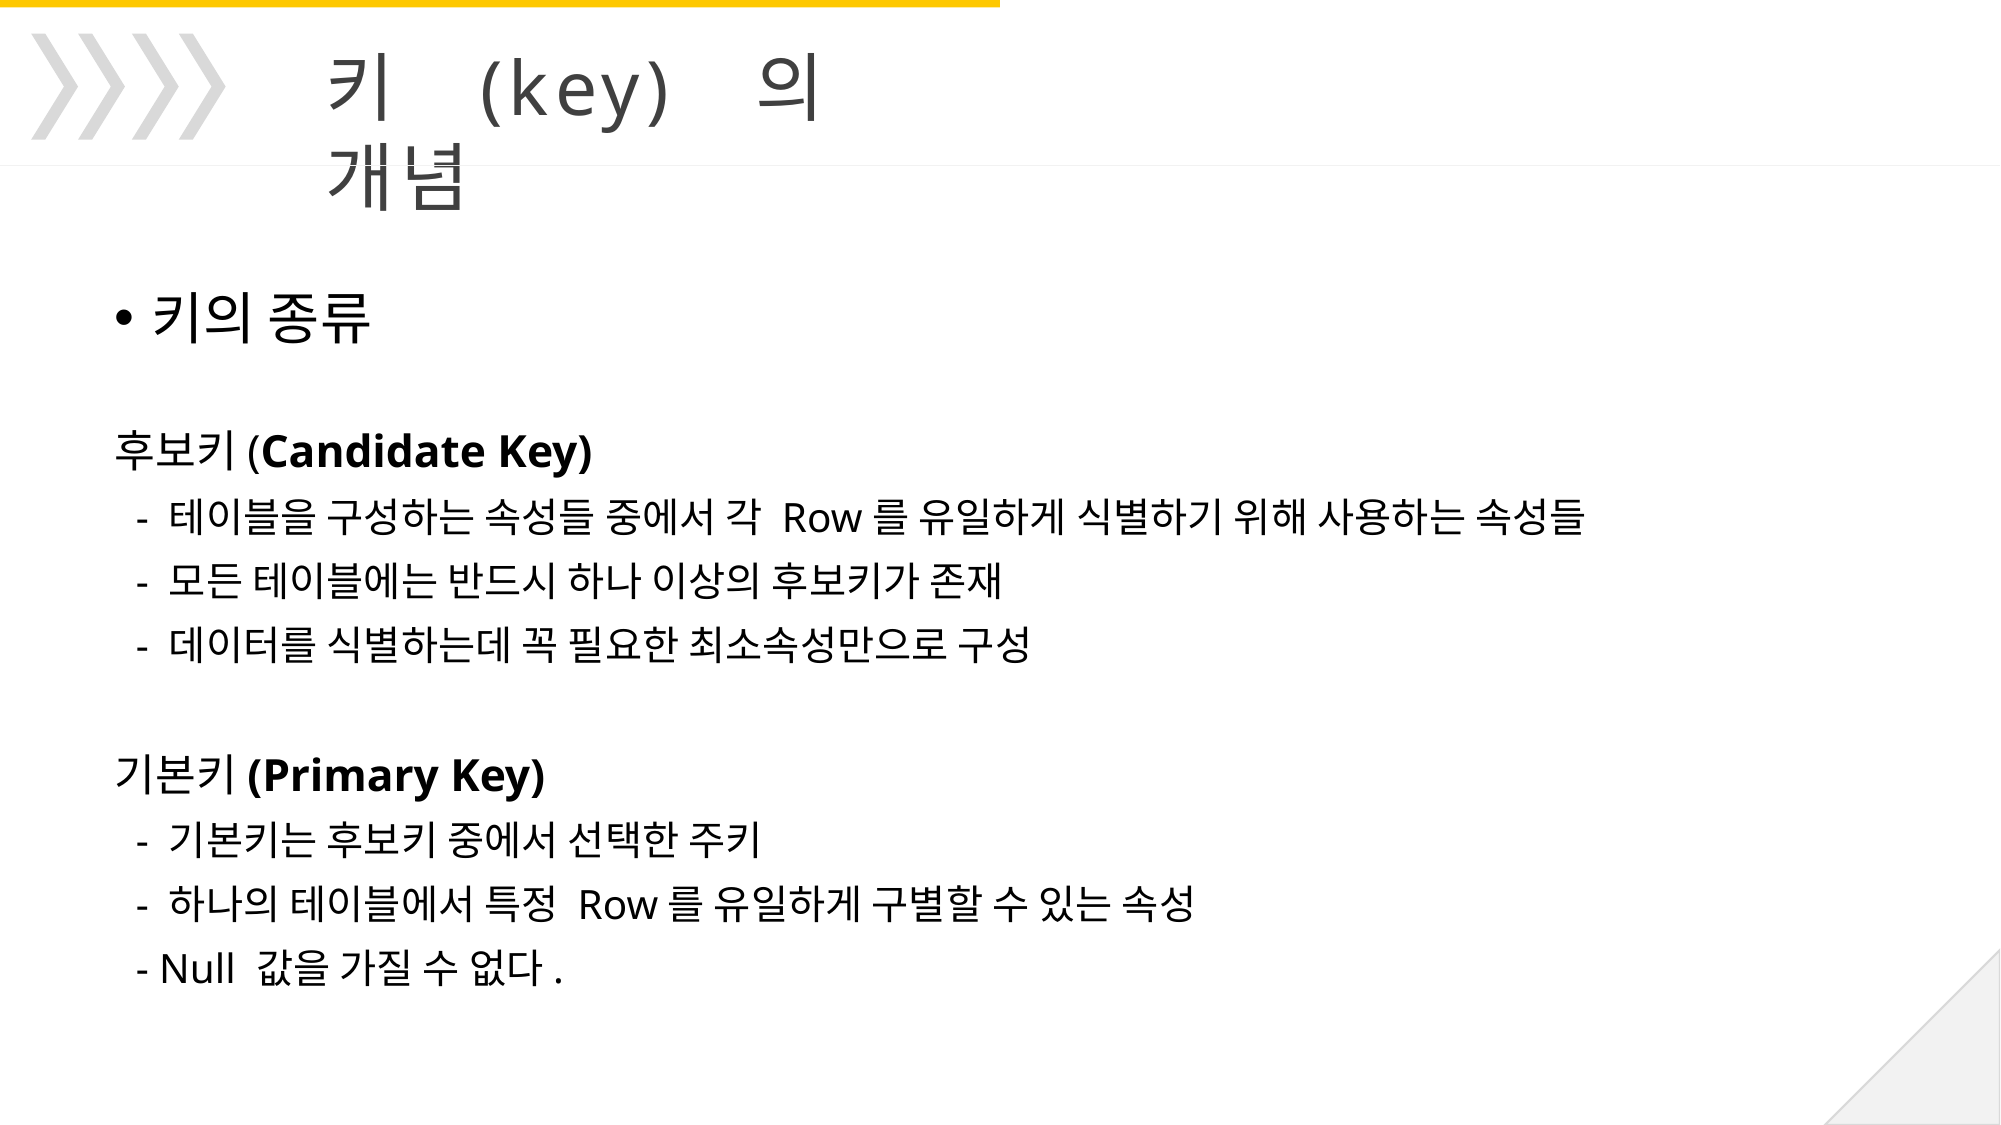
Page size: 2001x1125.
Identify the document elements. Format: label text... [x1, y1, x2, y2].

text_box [131, 33, 226, 140]
text_box [0, 0, 1001, 8]
text_box 키(key)의 개념 [310, 33, 846, 139]
text_box 키의 종류 후보키(Candidate Key) - 테이블을 구성하는 속성들 중에서 각 Row를 유일하게 식별하기 위해 사용하는 속성들 - 모든 테이블에는 반드시 하나 이상의 후보키가 존재 - 데이터를 식별하는데 꼭 필요한 최소속성만으로 구성 기본키(Primary Key) - 기본키는 후보키 중에서 선택한 주키 - 하나의 테이블에서 특정 Row를 유일하게 구별할 수 있는 속성 - Null 값을 가질 수 없다. [99, 262, 1901, 1005]
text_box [31, 33, 125, 140]
